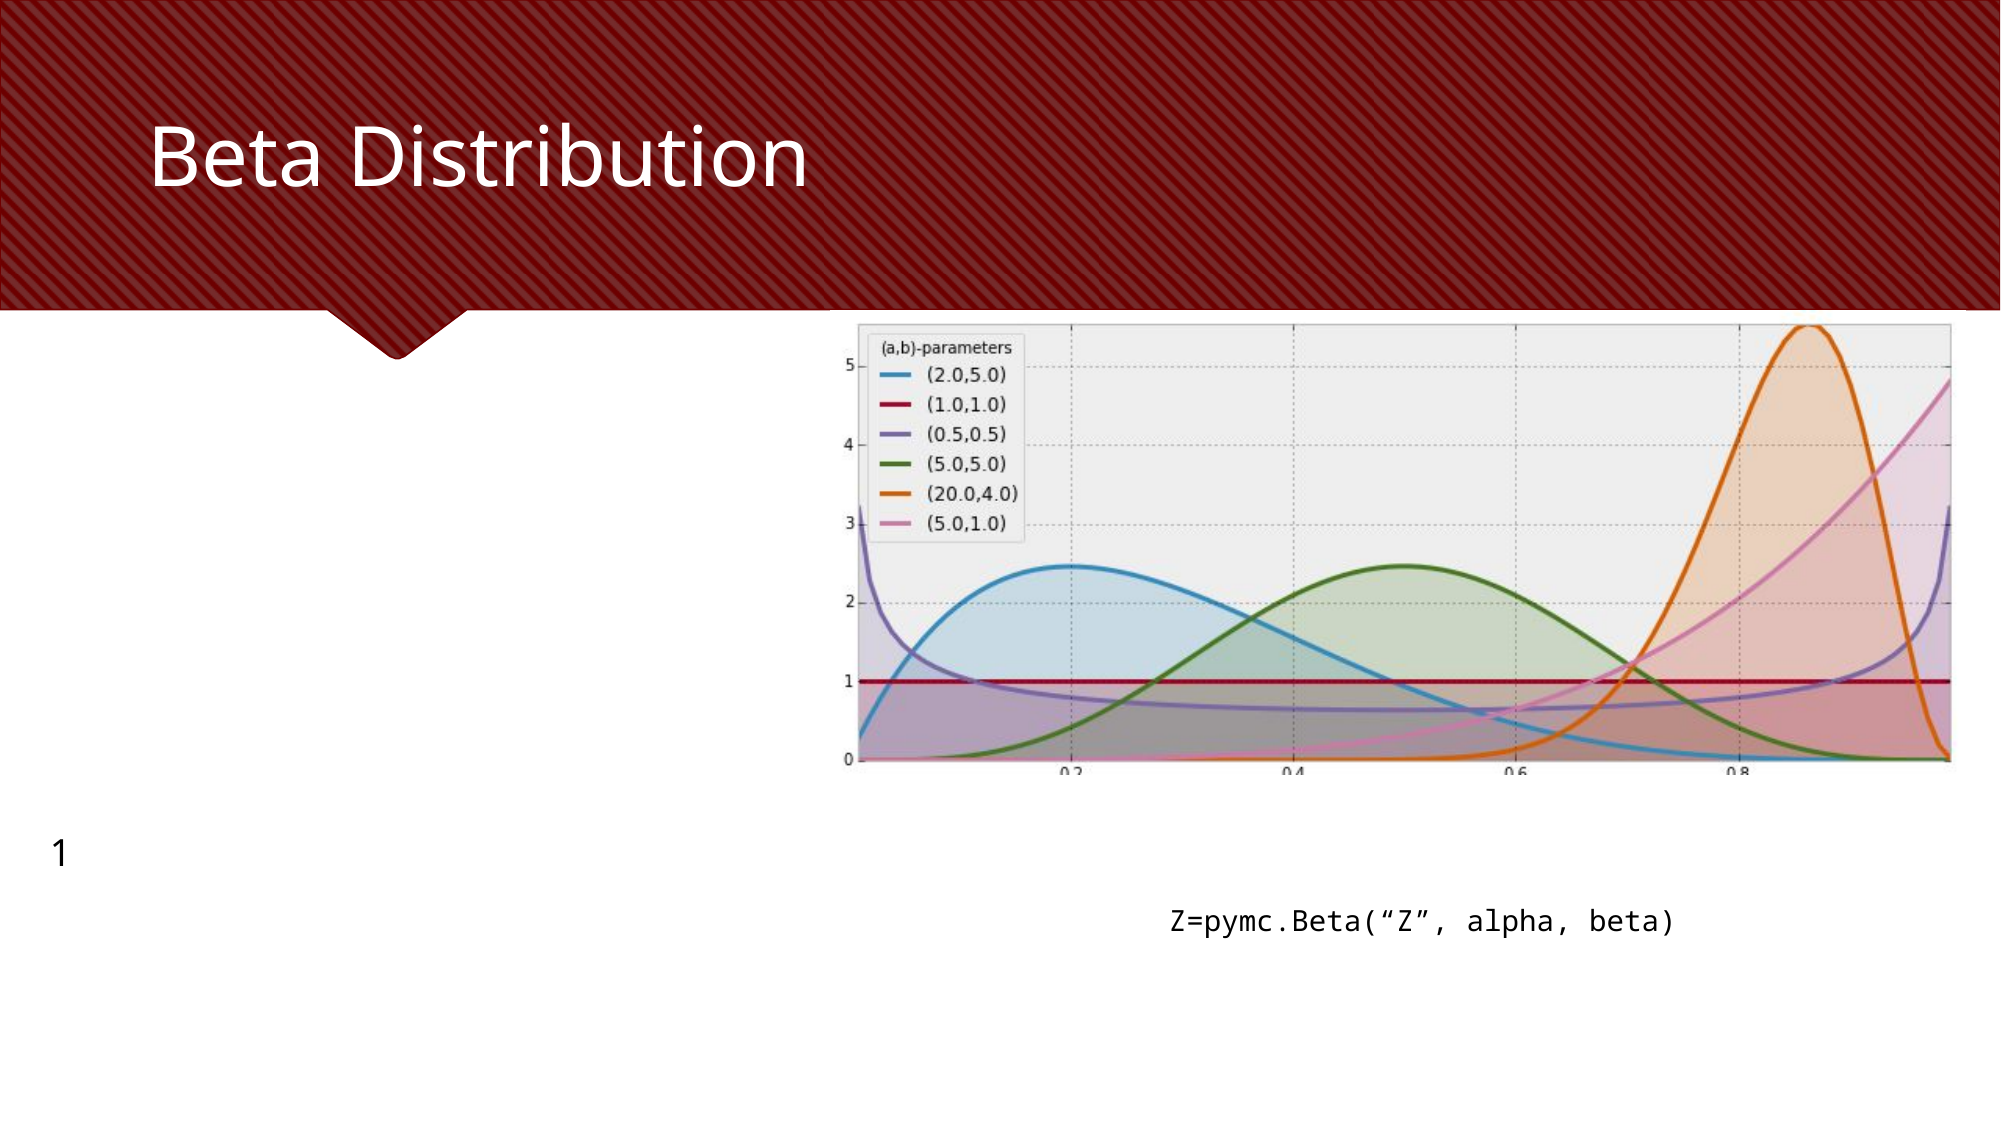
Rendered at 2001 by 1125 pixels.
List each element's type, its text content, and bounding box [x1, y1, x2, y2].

picture [830, 310, 1966, 776]
text_box Z=pymc.Beta(“Z”, alpha, beta) [1154, 894, 1692, 945]
title Beta Distribution [132, 73, 1868, 233]
